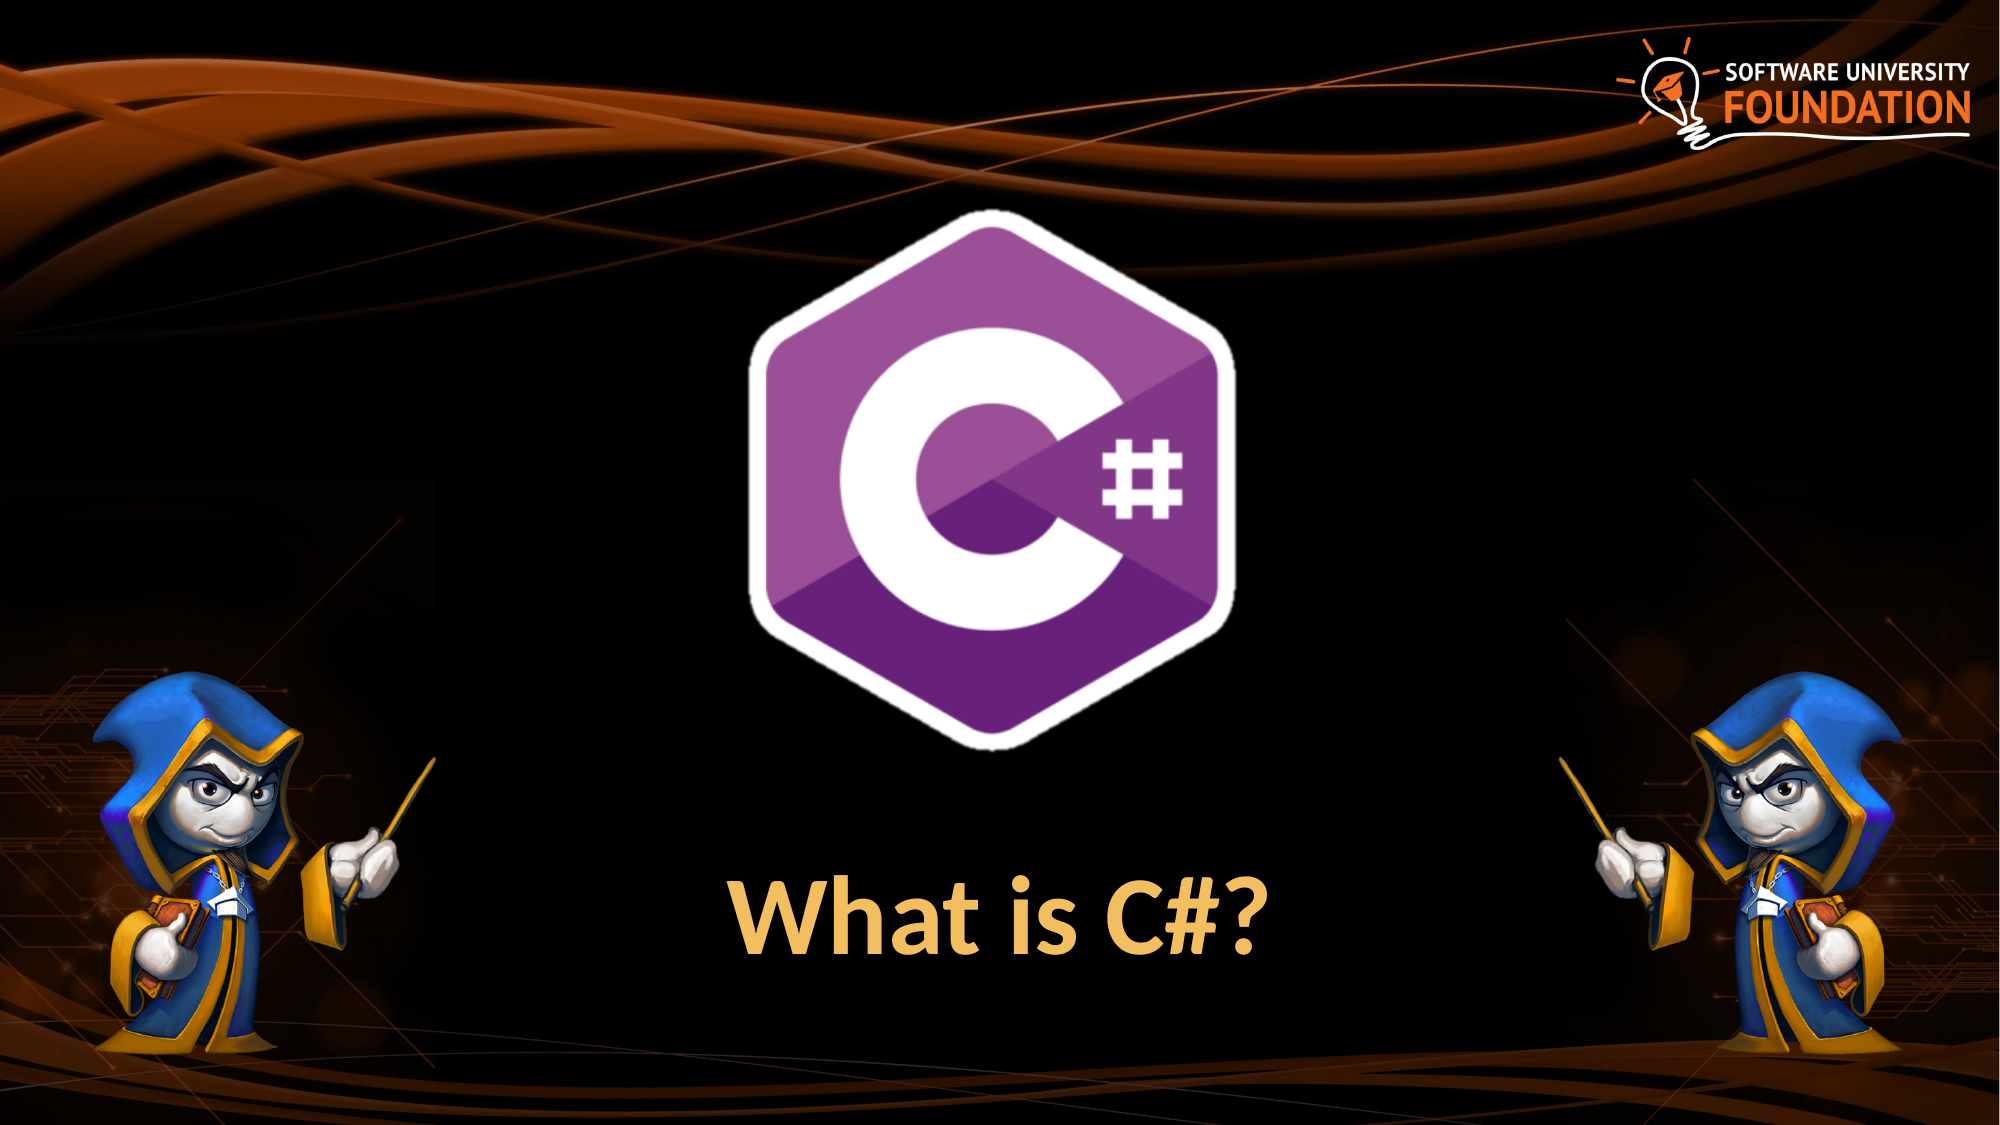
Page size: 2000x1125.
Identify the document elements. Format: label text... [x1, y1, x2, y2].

picture [0, 0, 2000, 1125]
title What is C#? [457, 849, 1537, 985]
